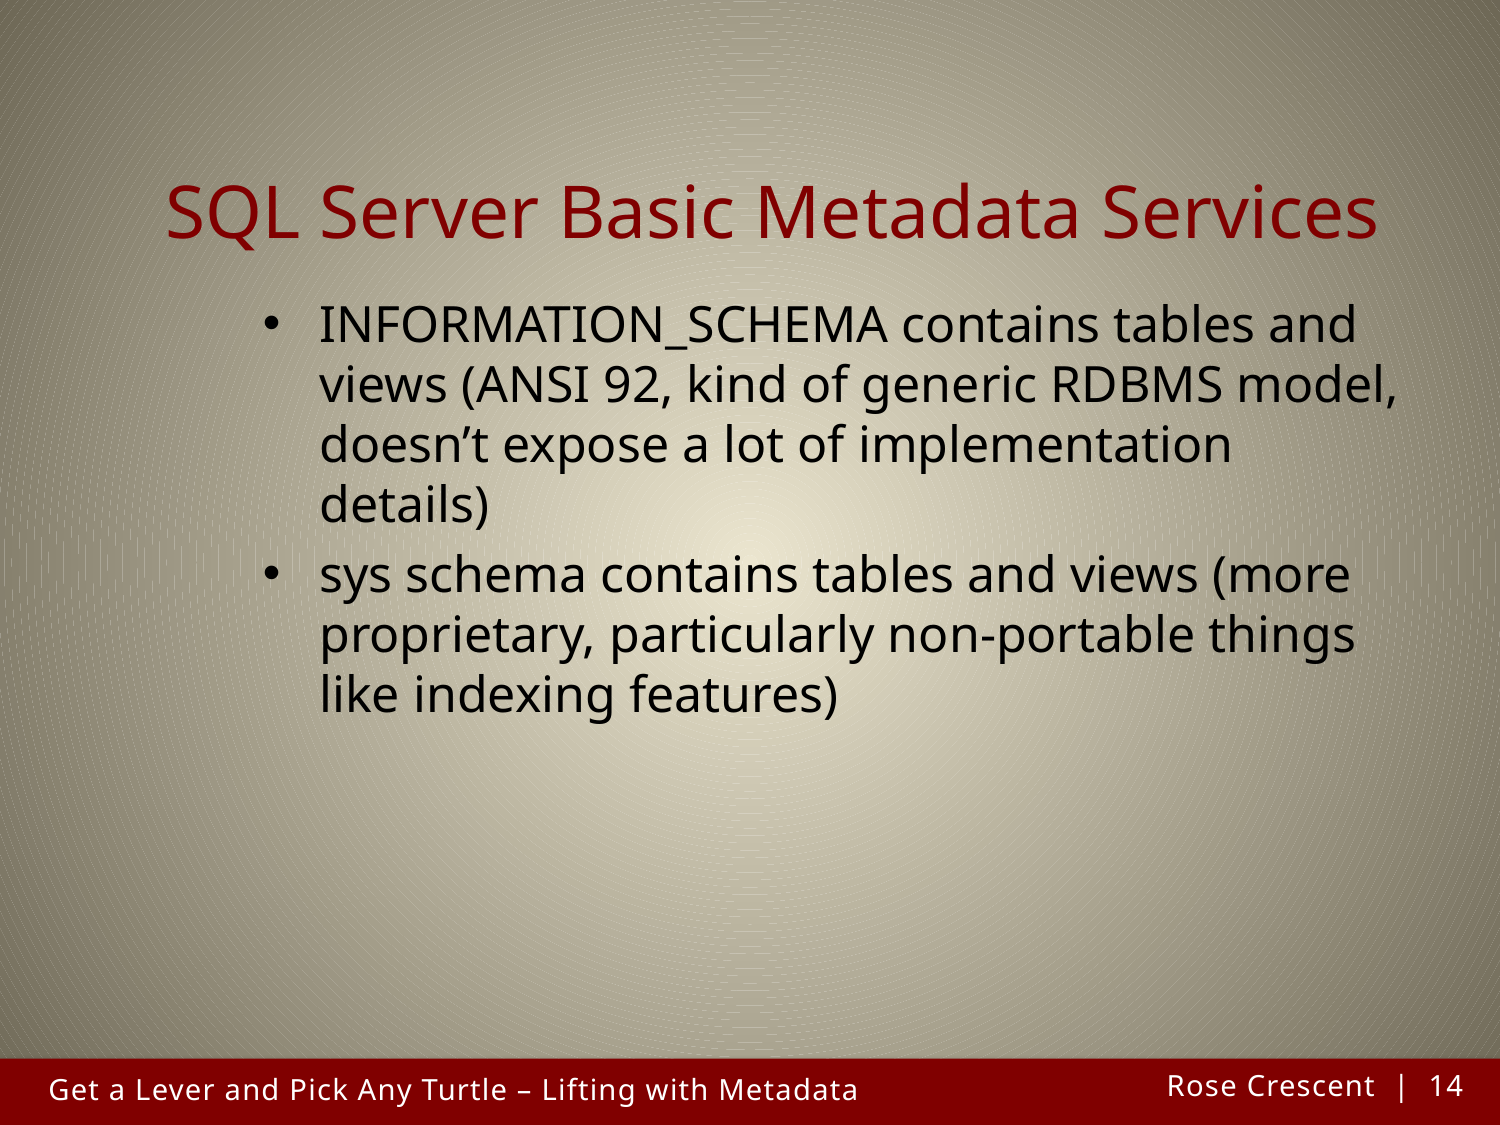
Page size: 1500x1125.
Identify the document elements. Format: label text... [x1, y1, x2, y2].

list INFORMATION_SCHEMA contains tables and views (ANSI 92, kind of generic RDBMS model, doesn’t expose a lot of implementation details) sys schema contains tables and views (more proprietary, particularly non-portable things like indexing features) [247, 303, 1432, 793]
title SQL Server Basic Metadata Services [150, 115, 1500, 303]
